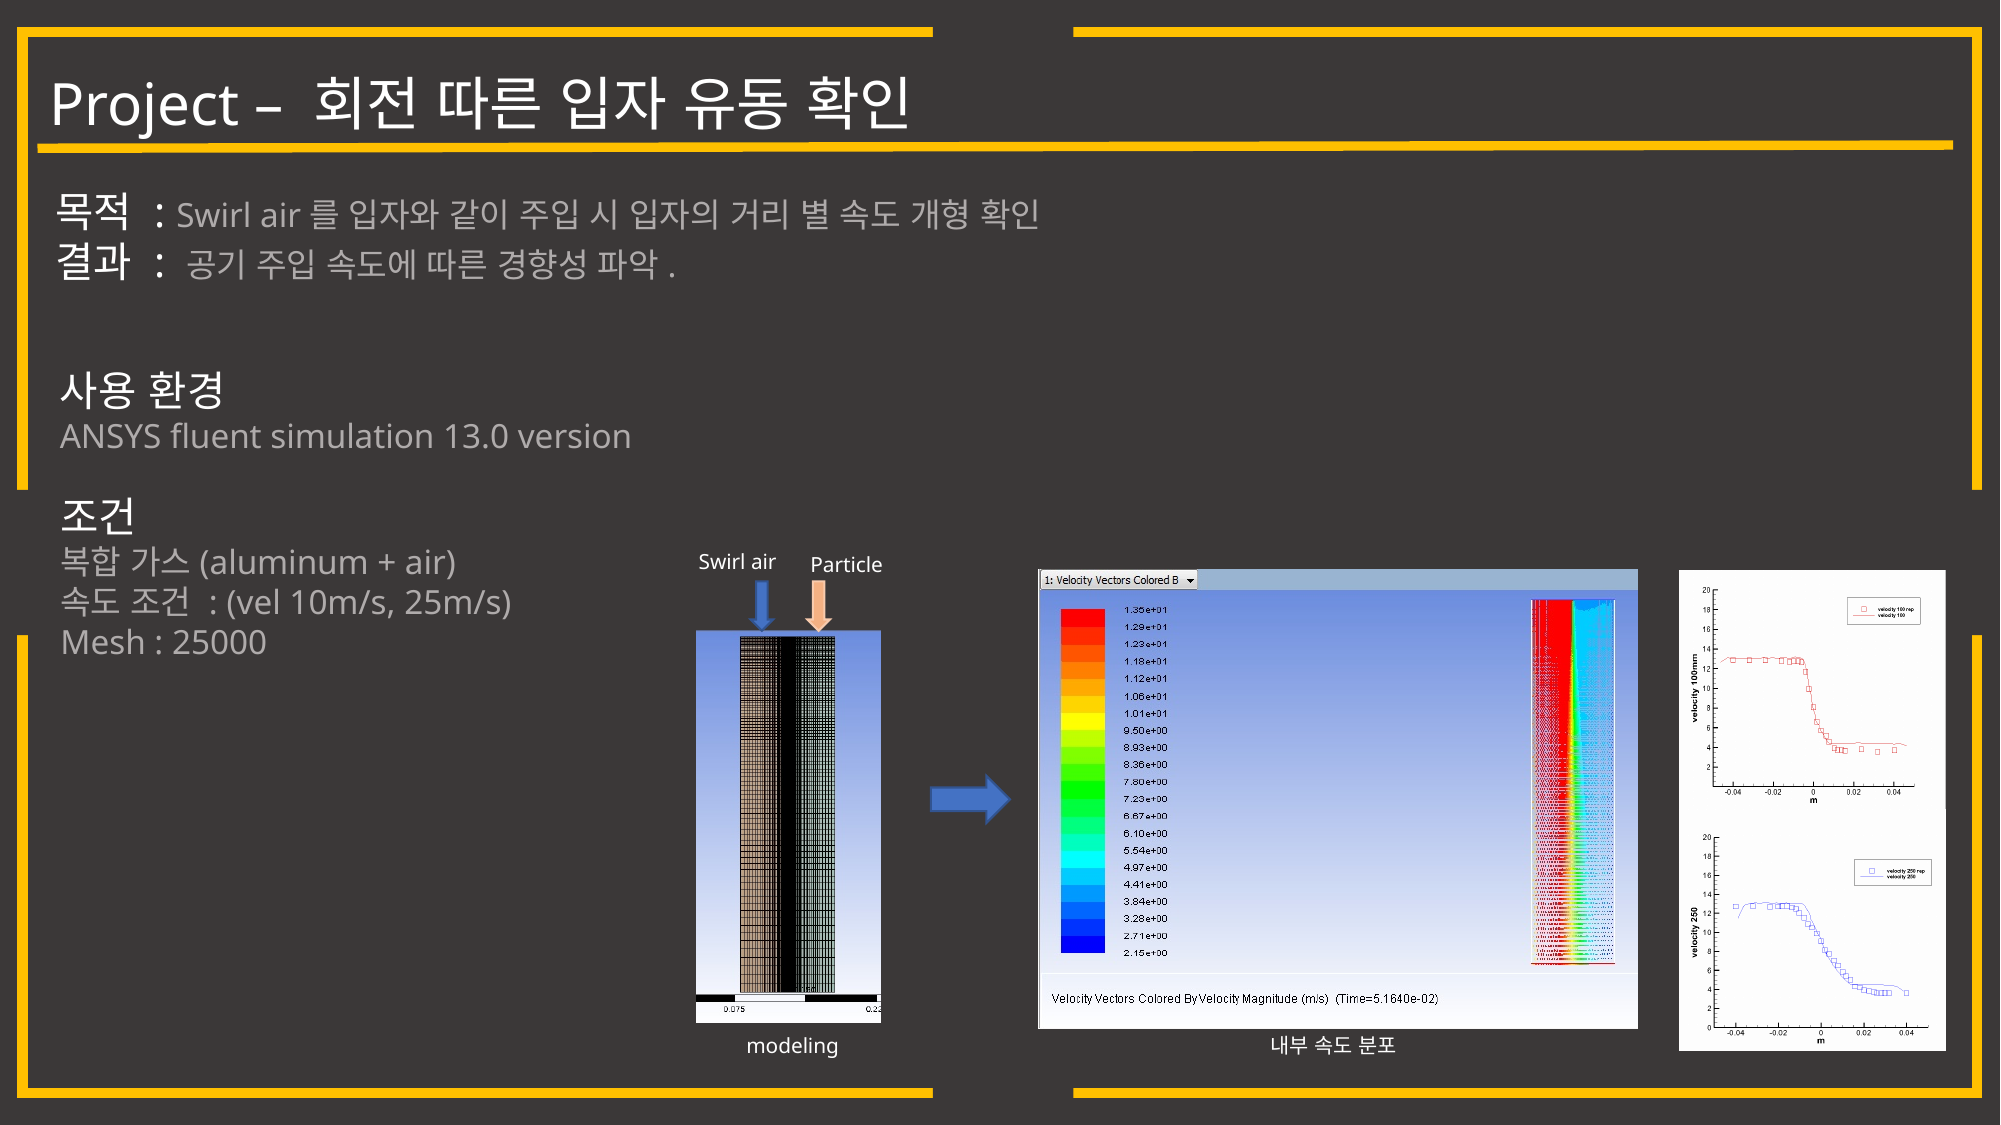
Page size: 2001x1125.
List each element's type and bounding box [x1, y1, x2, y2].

text_box [0, 0, 2000, 1125]
text_box [37, 144, 1954, 149]
text_box [667, 541, 1946, 1059]
